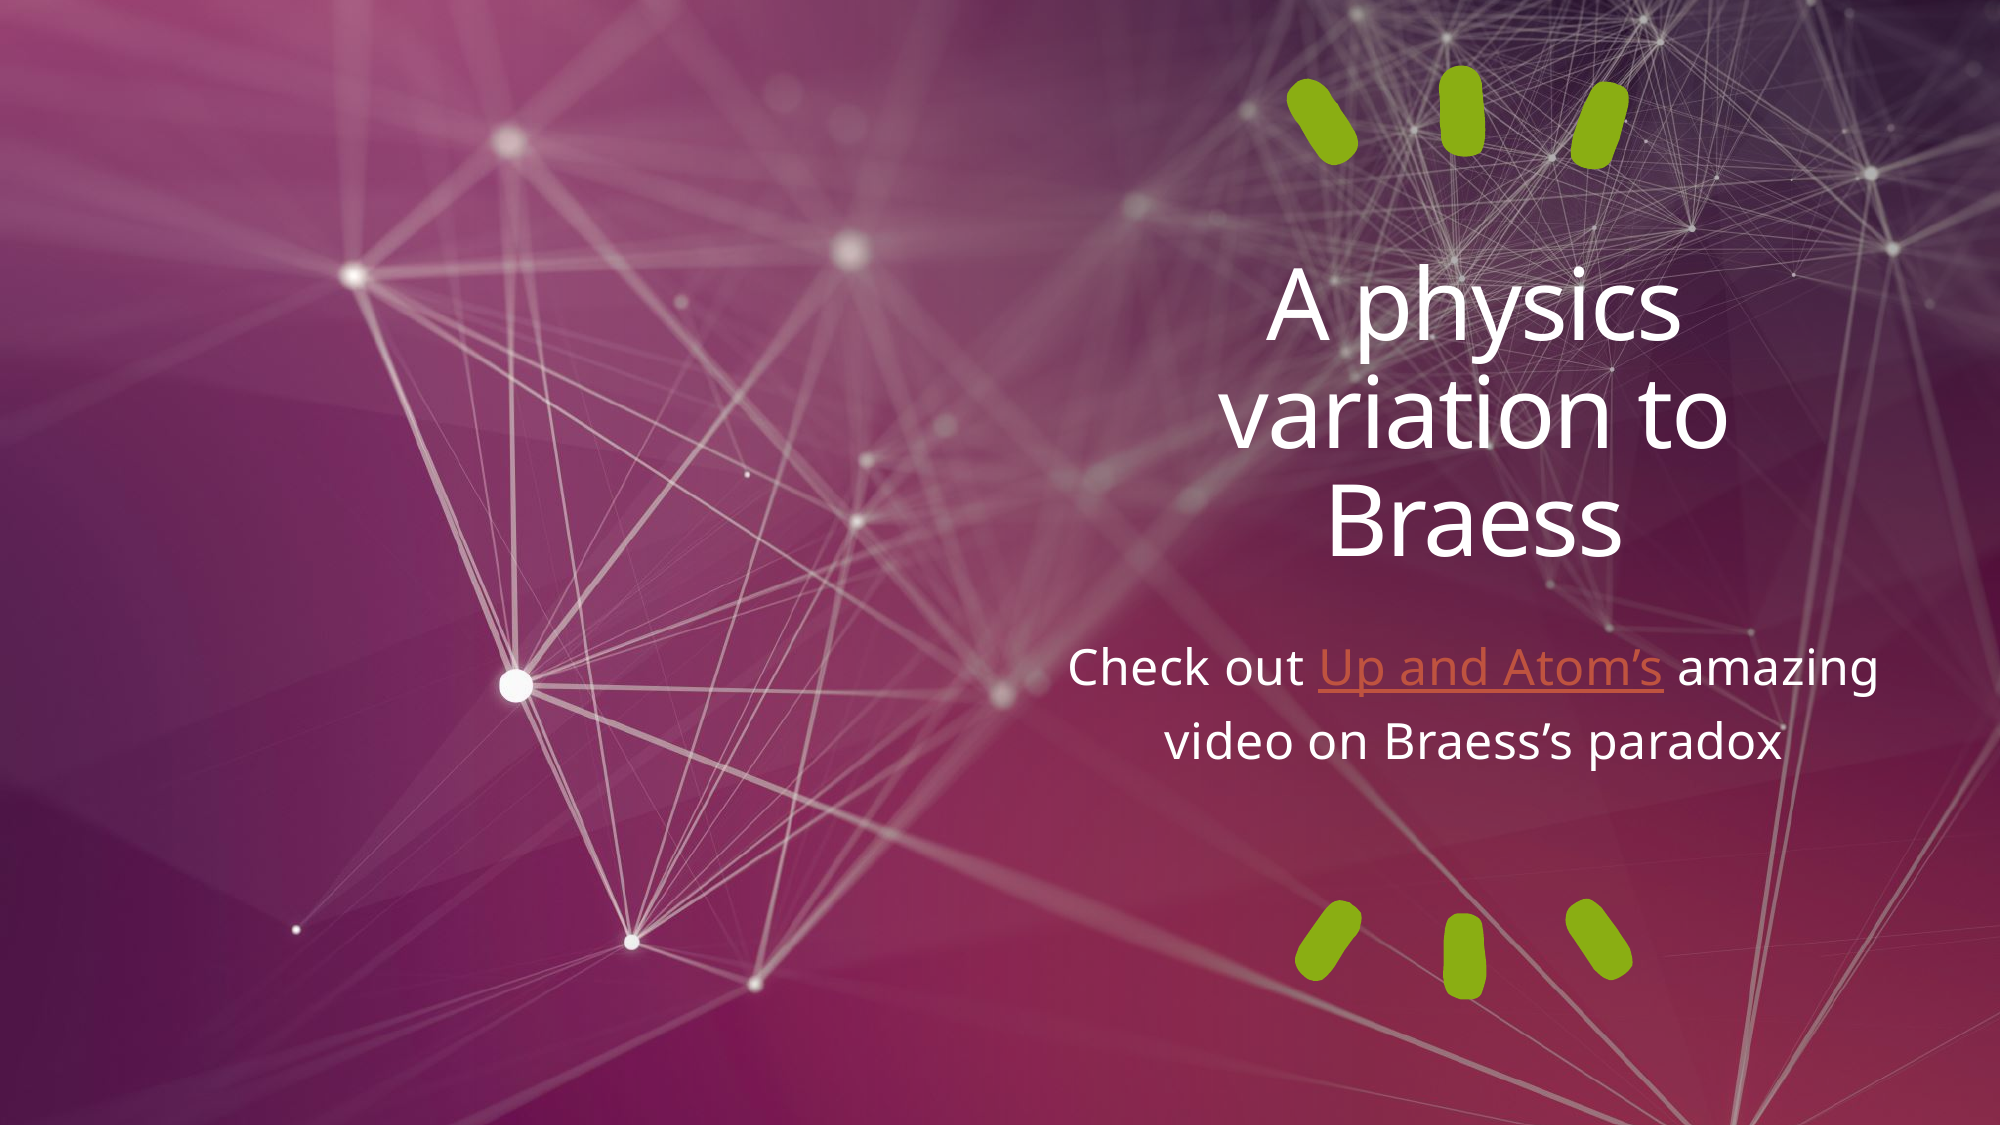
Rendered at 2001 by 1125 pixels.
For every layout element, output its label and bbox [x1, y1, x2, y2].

text_box [1281, 51, 1625, 170]
picture [0, 0, 2000, 1125]
text_box [1290, 902, 1638, 1000]
